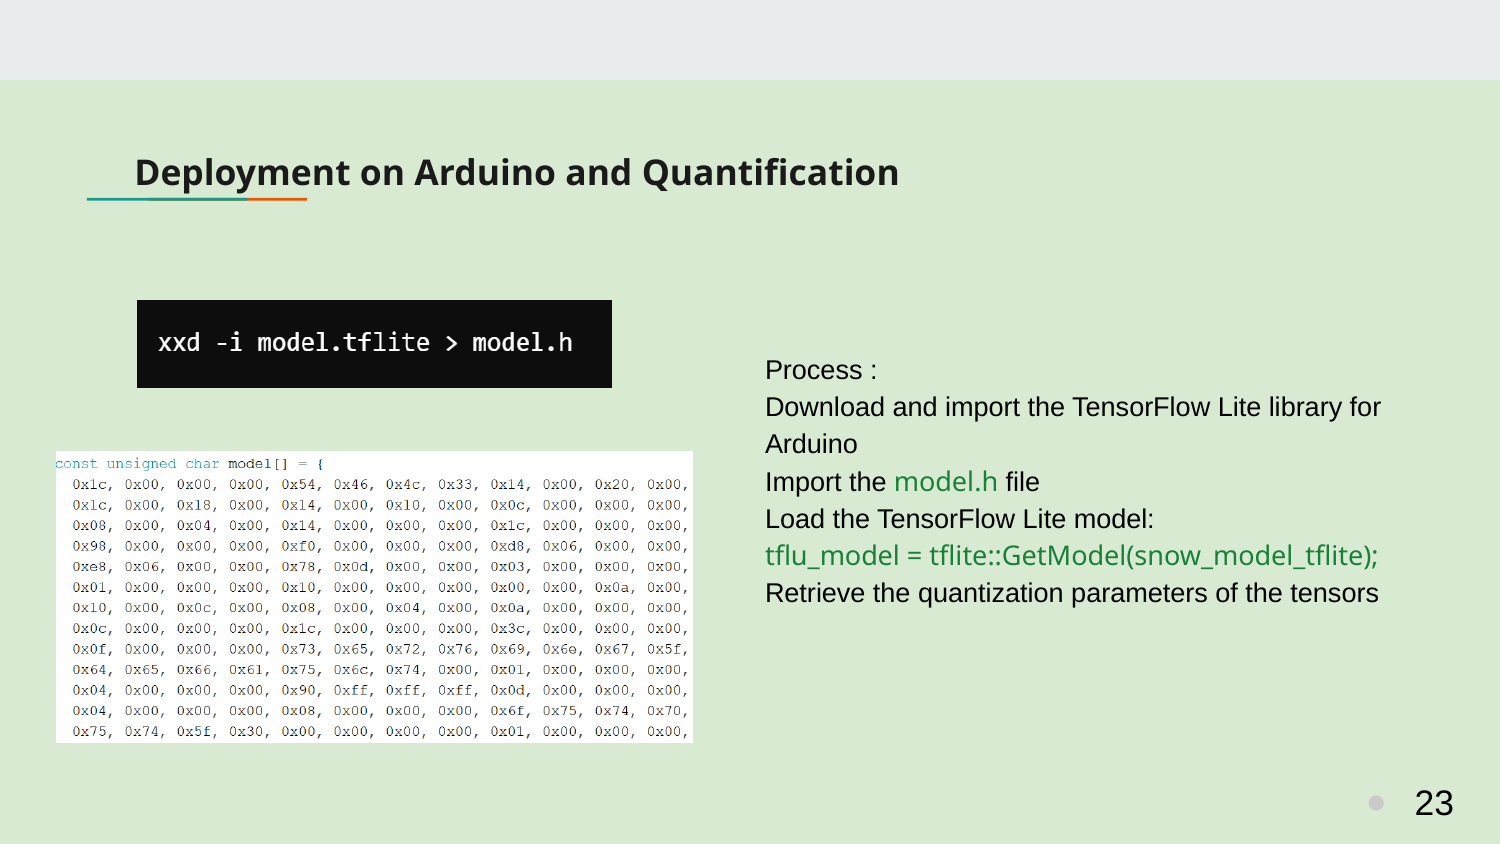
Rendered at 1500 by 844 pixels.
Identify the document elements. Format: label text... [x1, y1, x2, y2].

text_box 23 [1324, 751, 1500, 844]
list Process : Download and import the TensorFlow Lite library for Arduino Import the model.h file Load the TensorFlow Lite model: tflu_model = tflite::GetModel(snow_model_tflite); Retrieve the quantization parameters of the tensors [750, 332, 1487, 773]
picture [137, 300, 612, 388]
picture [55, 451, 693, 743]
title Deployment on Arduino and Quantification [119, 128, 1381, 216]
